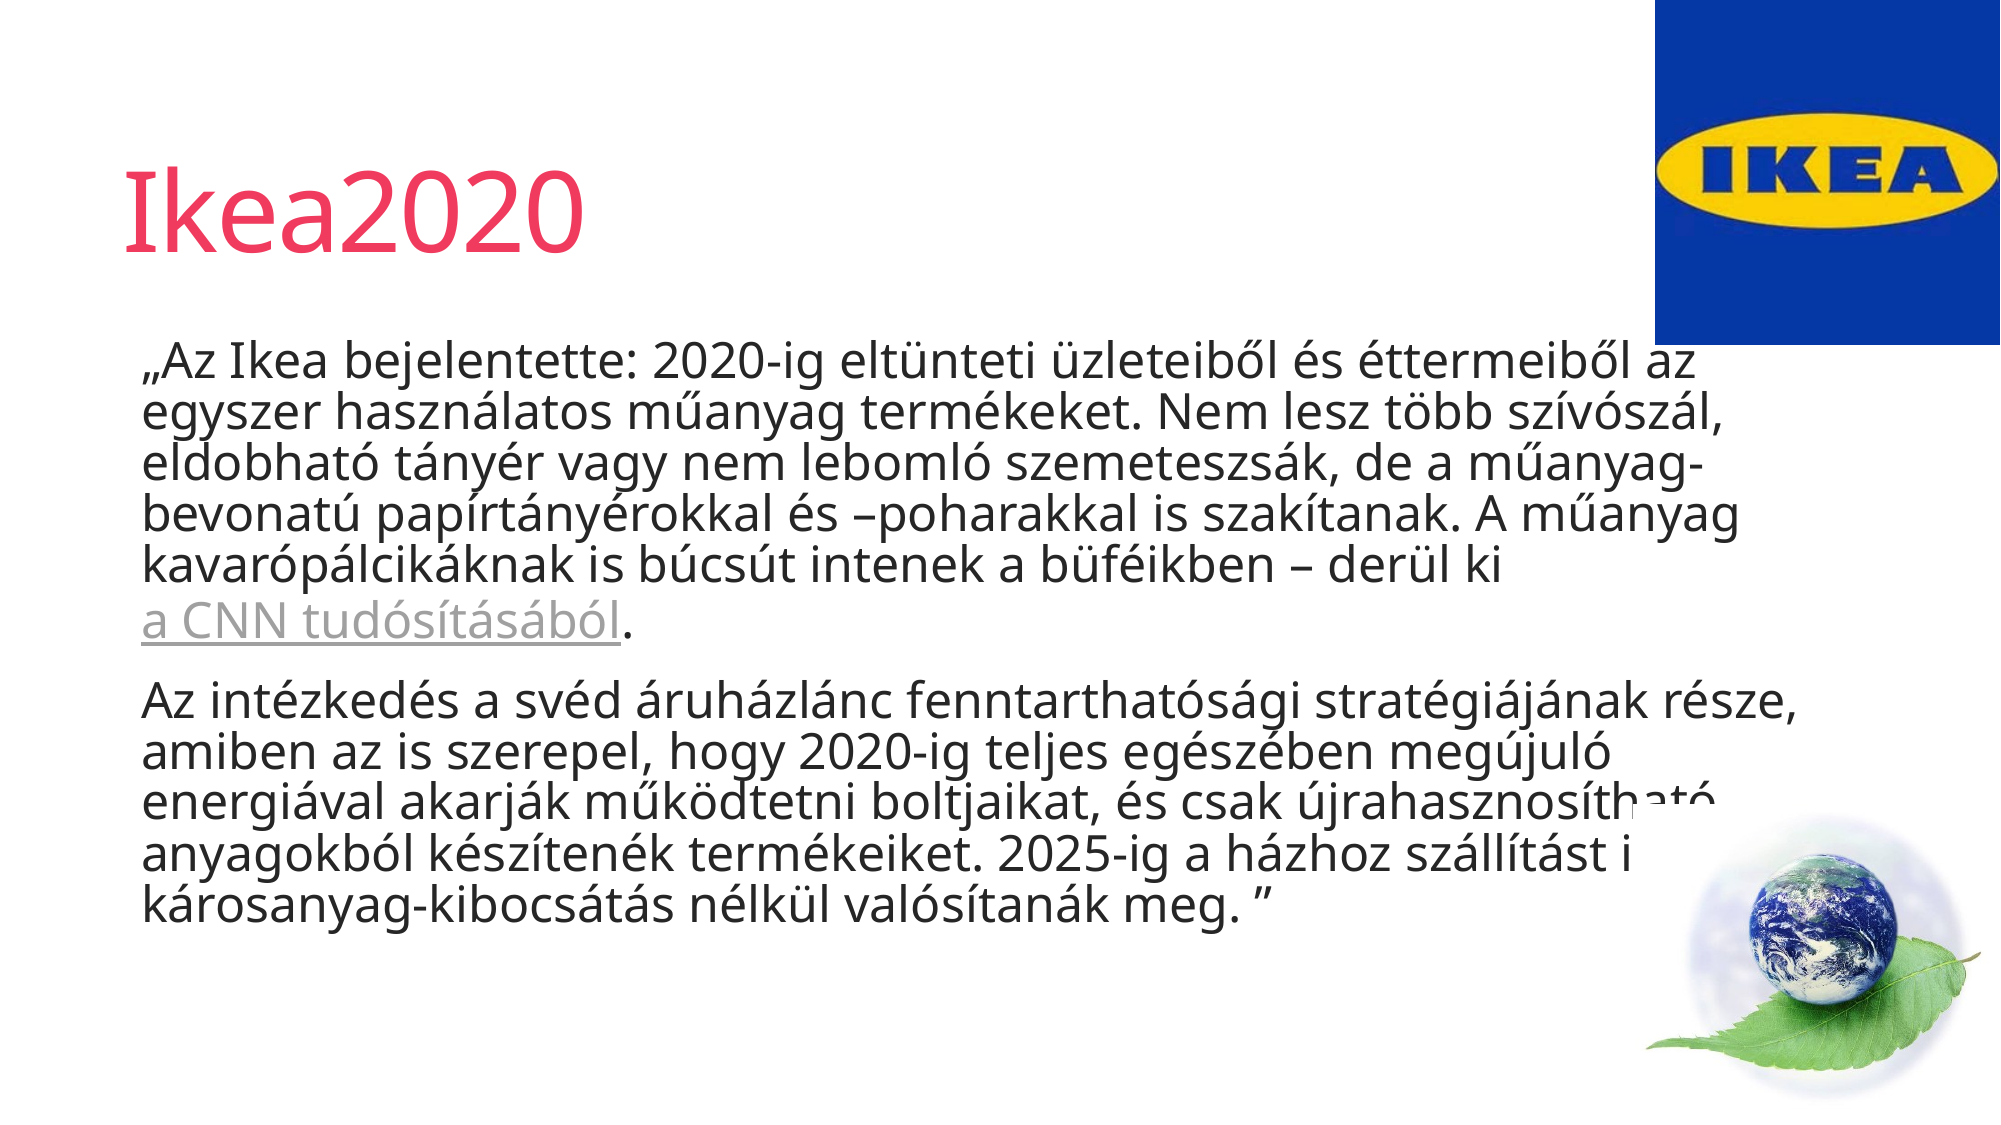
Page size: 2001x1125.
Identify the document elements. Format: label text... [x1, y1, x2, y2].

picture [1655, 0, 2000, 345]
picture [1633, 804, 2000, 1110]
list „Az Ikea bejelentette: 2020-ig eltünteti üzleteiből és éttermeiből az egyszer használatos műanyag termékeket. Nem lesz több szívószál, eldobható tányér vagy nem lebomló szemeteszsák, de a műanyag-bevonatú papírtányérokkal és –poharakkal is szakítanak. A műanyag kavarópálcikáknak is búcsút intenek a büféikben – derül ki a CNN tudósításából. Az intézkedés a svéd áruházlánc fenntarthatósági stratégiájának része, amiben az is szerepel, hogy 2020-ig teljes egészében megújuló energiával akarják működtetni boltjaikat, és csak újrahasznosítható anyagokból készítenék termékeiket. 2025-ig a házhoz szállítást is károsanyag-kibocsátás nélkül valósítanák meg. ” [111, 329, 1876, 948]
title Ikea2020 [107, 81, 1655, 354]
